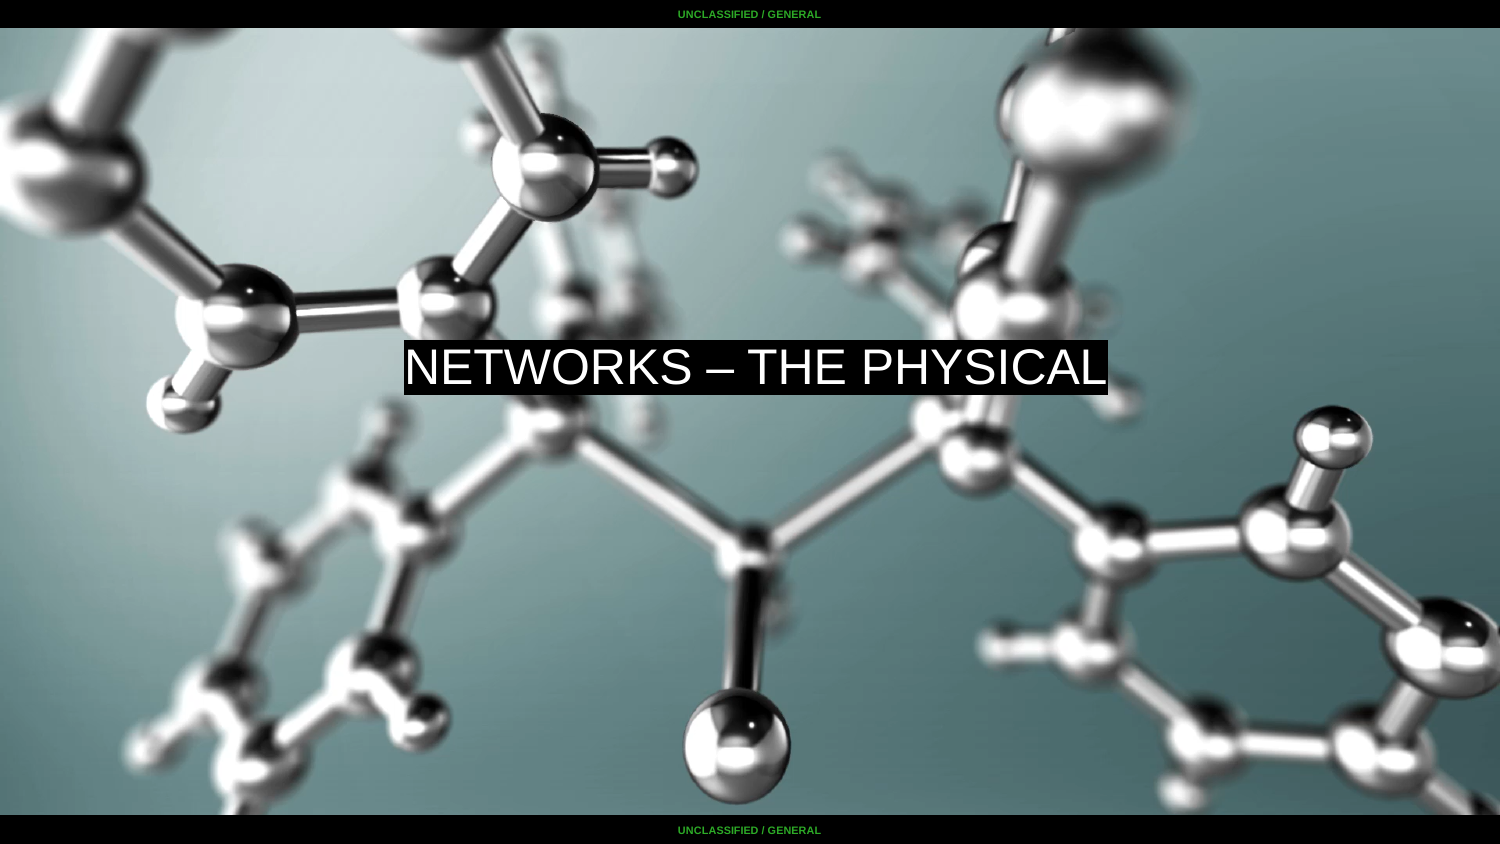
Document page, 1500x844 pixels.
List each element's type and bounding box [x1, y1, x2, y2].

text_box [0, 27, 1500, 817]
